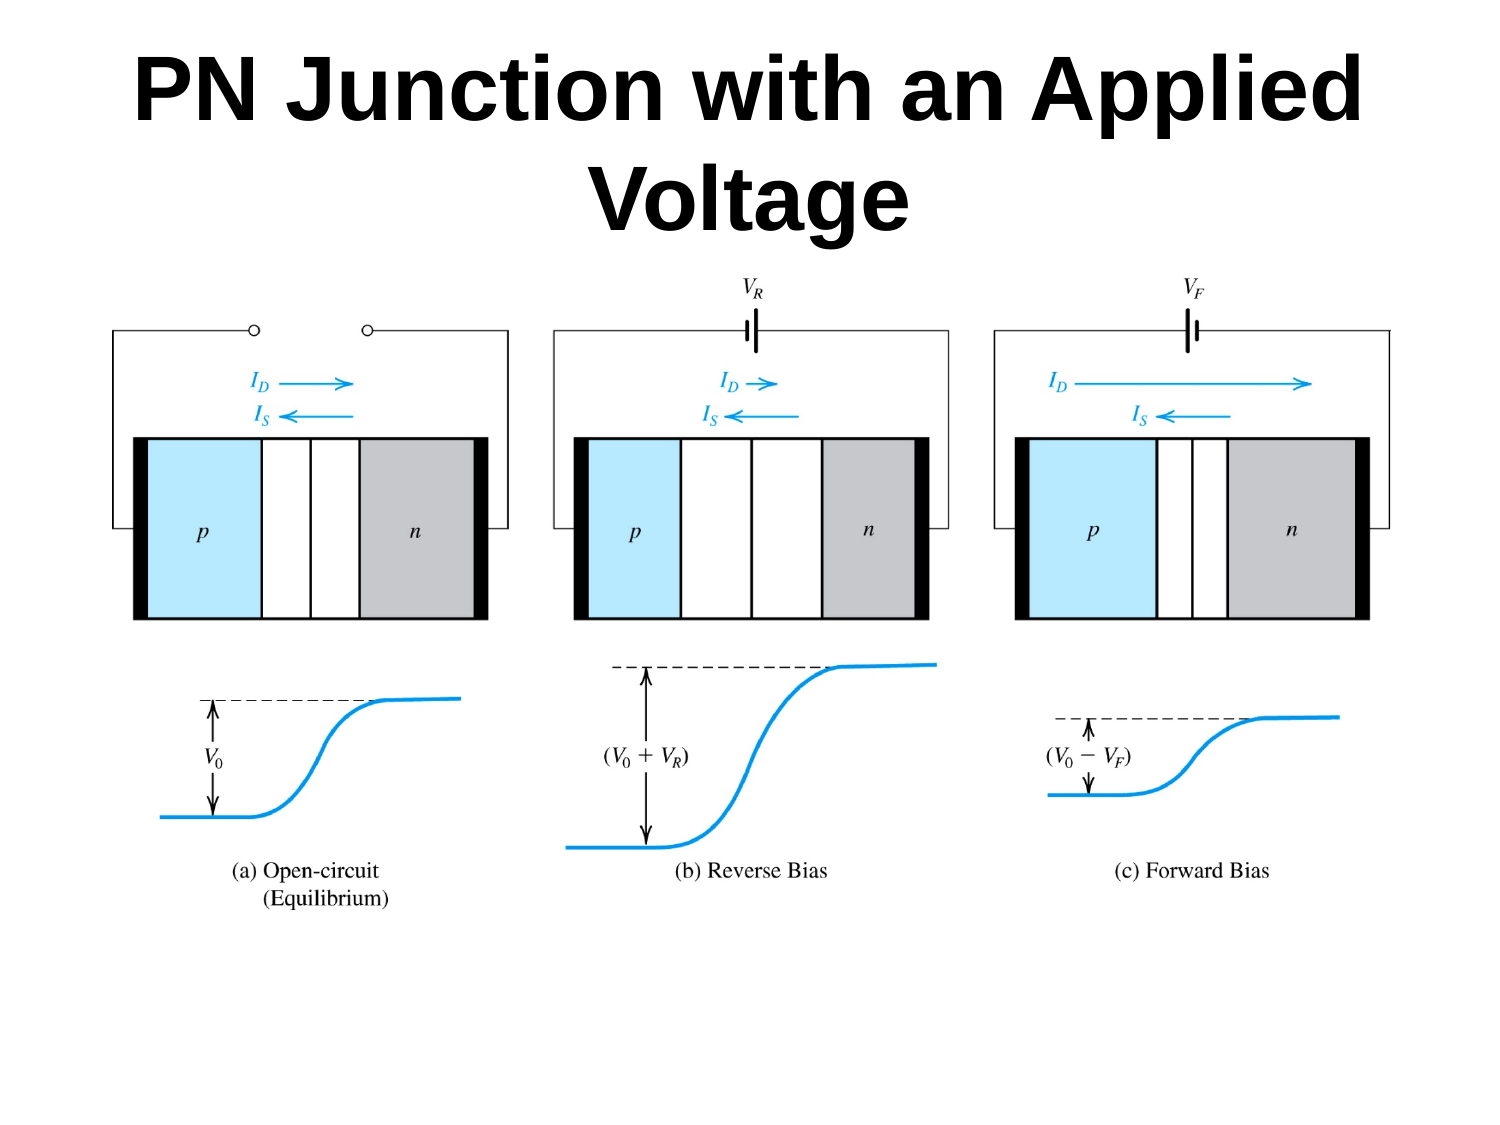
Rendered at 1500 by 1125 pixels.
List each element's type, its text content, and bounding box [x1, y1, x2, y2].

title PN Junction with an Applied Voltage [74, 44, 1426, 233]
picture [112, 274, 1392, 911]
